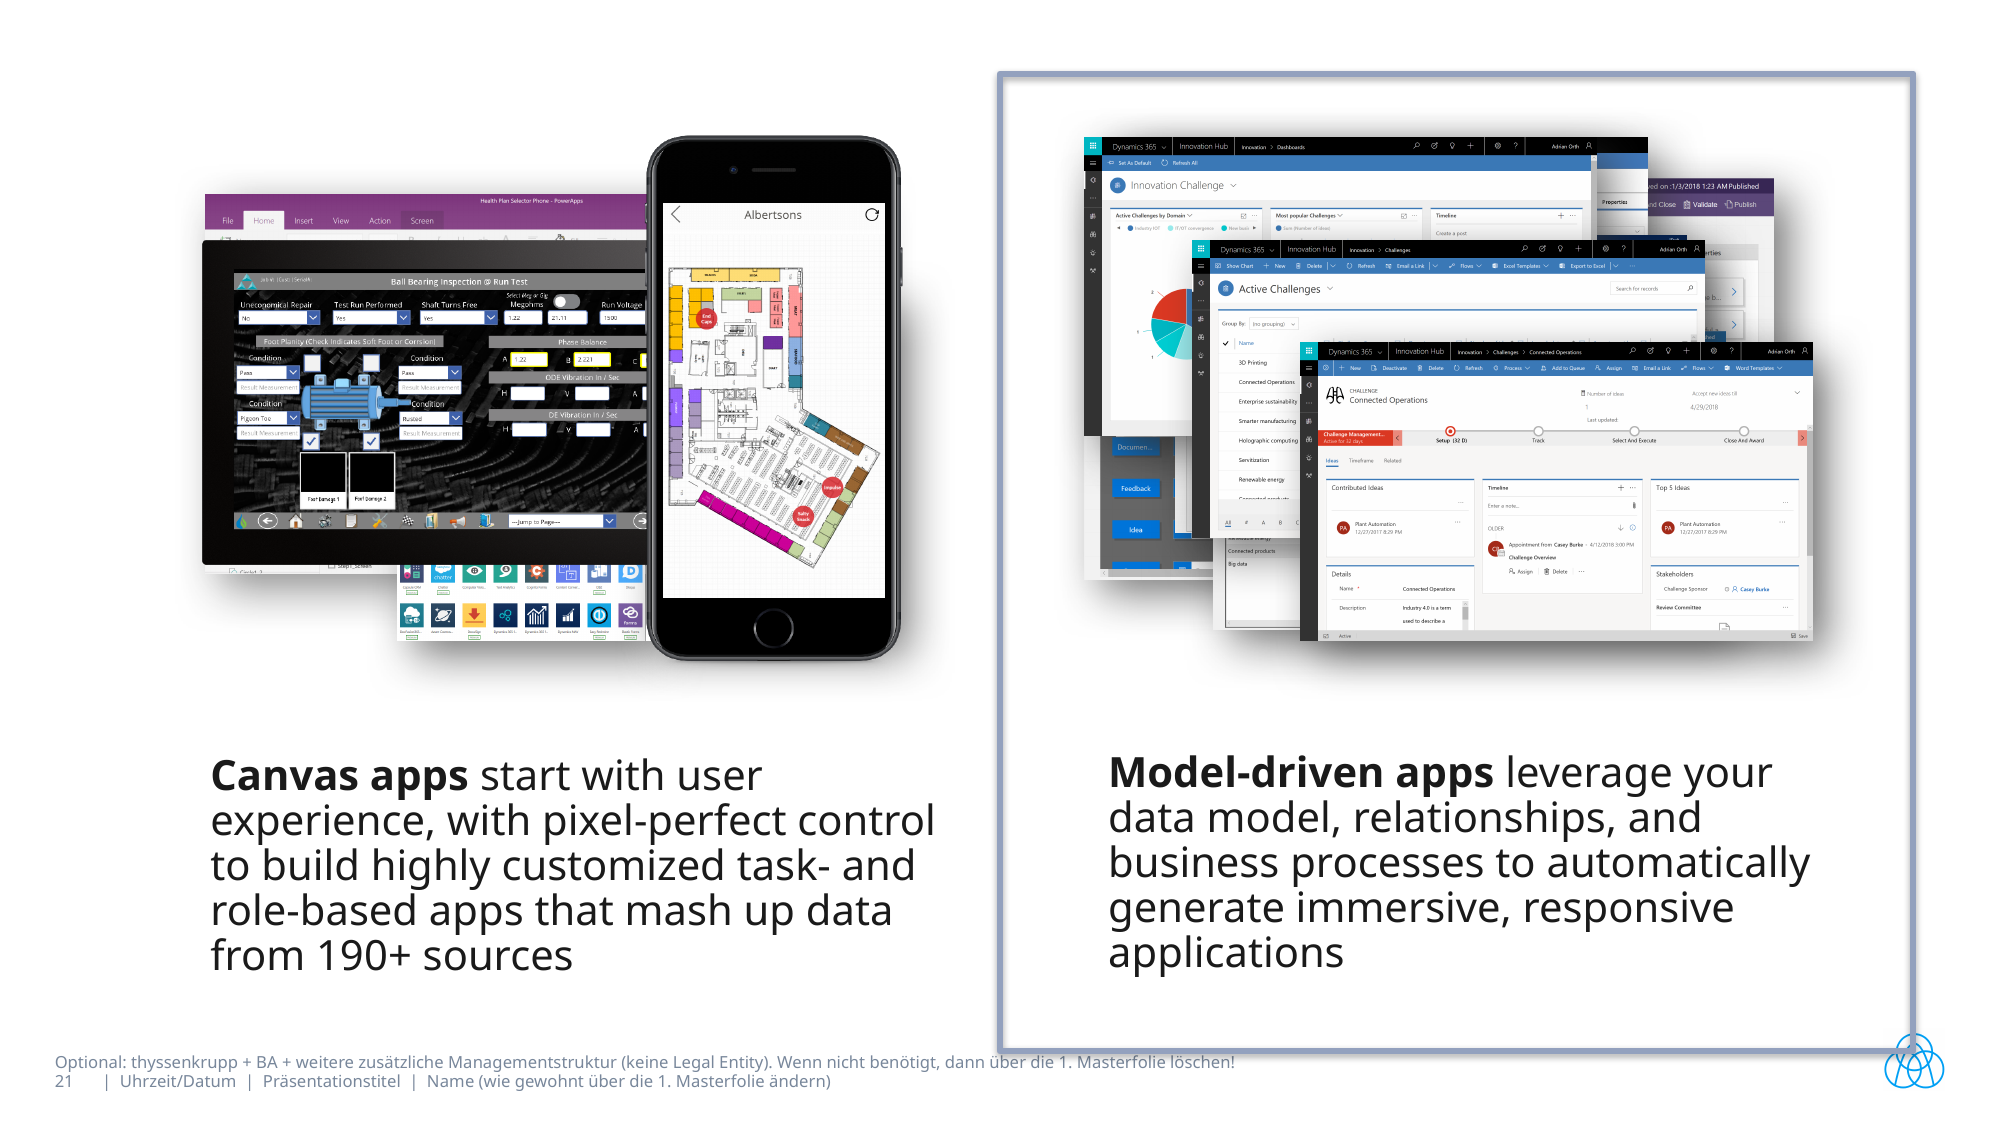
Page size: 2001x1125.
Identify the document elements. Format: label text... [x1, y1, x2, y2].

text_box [182, 220, 622, 580]
text_box Canvas apps start with user experience, with pixel-perfect control to build highly customized task- and role-based apps that mash up data from 190+ sources [195, 747, 994, 980]
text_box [396, 588, 622, 641]
picture [1883, 1028, 1945, 1091]
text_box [627, 113, 921, 686]
text_box [999, 73, 1914, 1052]
picture [205, 194, 627, 220]
picture [1083, 137, 1813, 641]
